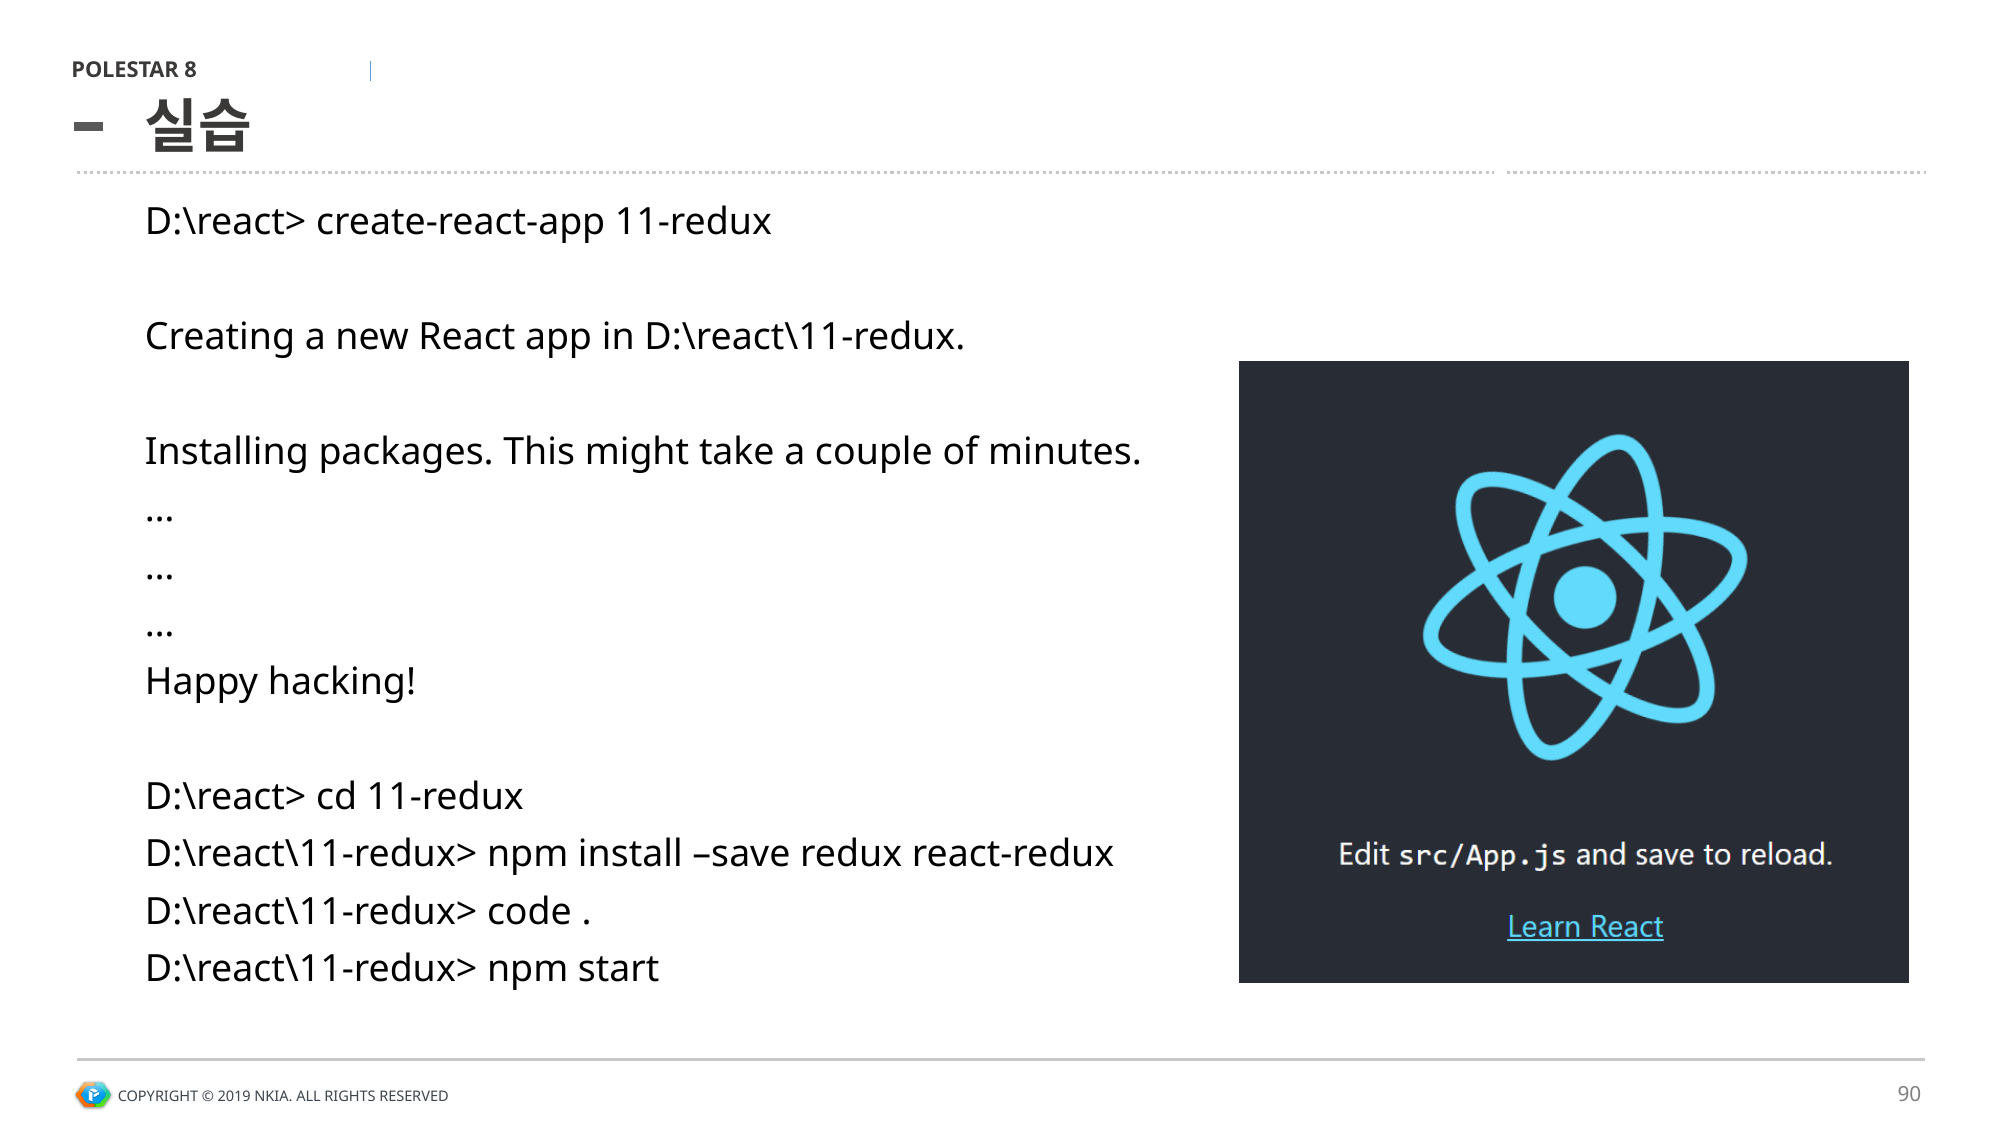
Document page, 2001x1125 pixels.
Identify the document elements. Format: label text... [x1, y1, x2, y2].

picture [1239, 361, 1909, 983]
text_box D:\react> create-react-app 11-redux Creating a new React app in D:\react\11-redux. Installing packages. This might take a couple of minutes. … … … Happy hacking! D:\react> cd 11-redux D:\react\11-redux> npm install –save redux react-redux D:\react\11-redux> code . D:\react\11-redux> npm start [130, 189, 1943, 1055]
title 실습 [130, 89, 1597, 165]
picture [67, 1079, 118, 1111]
